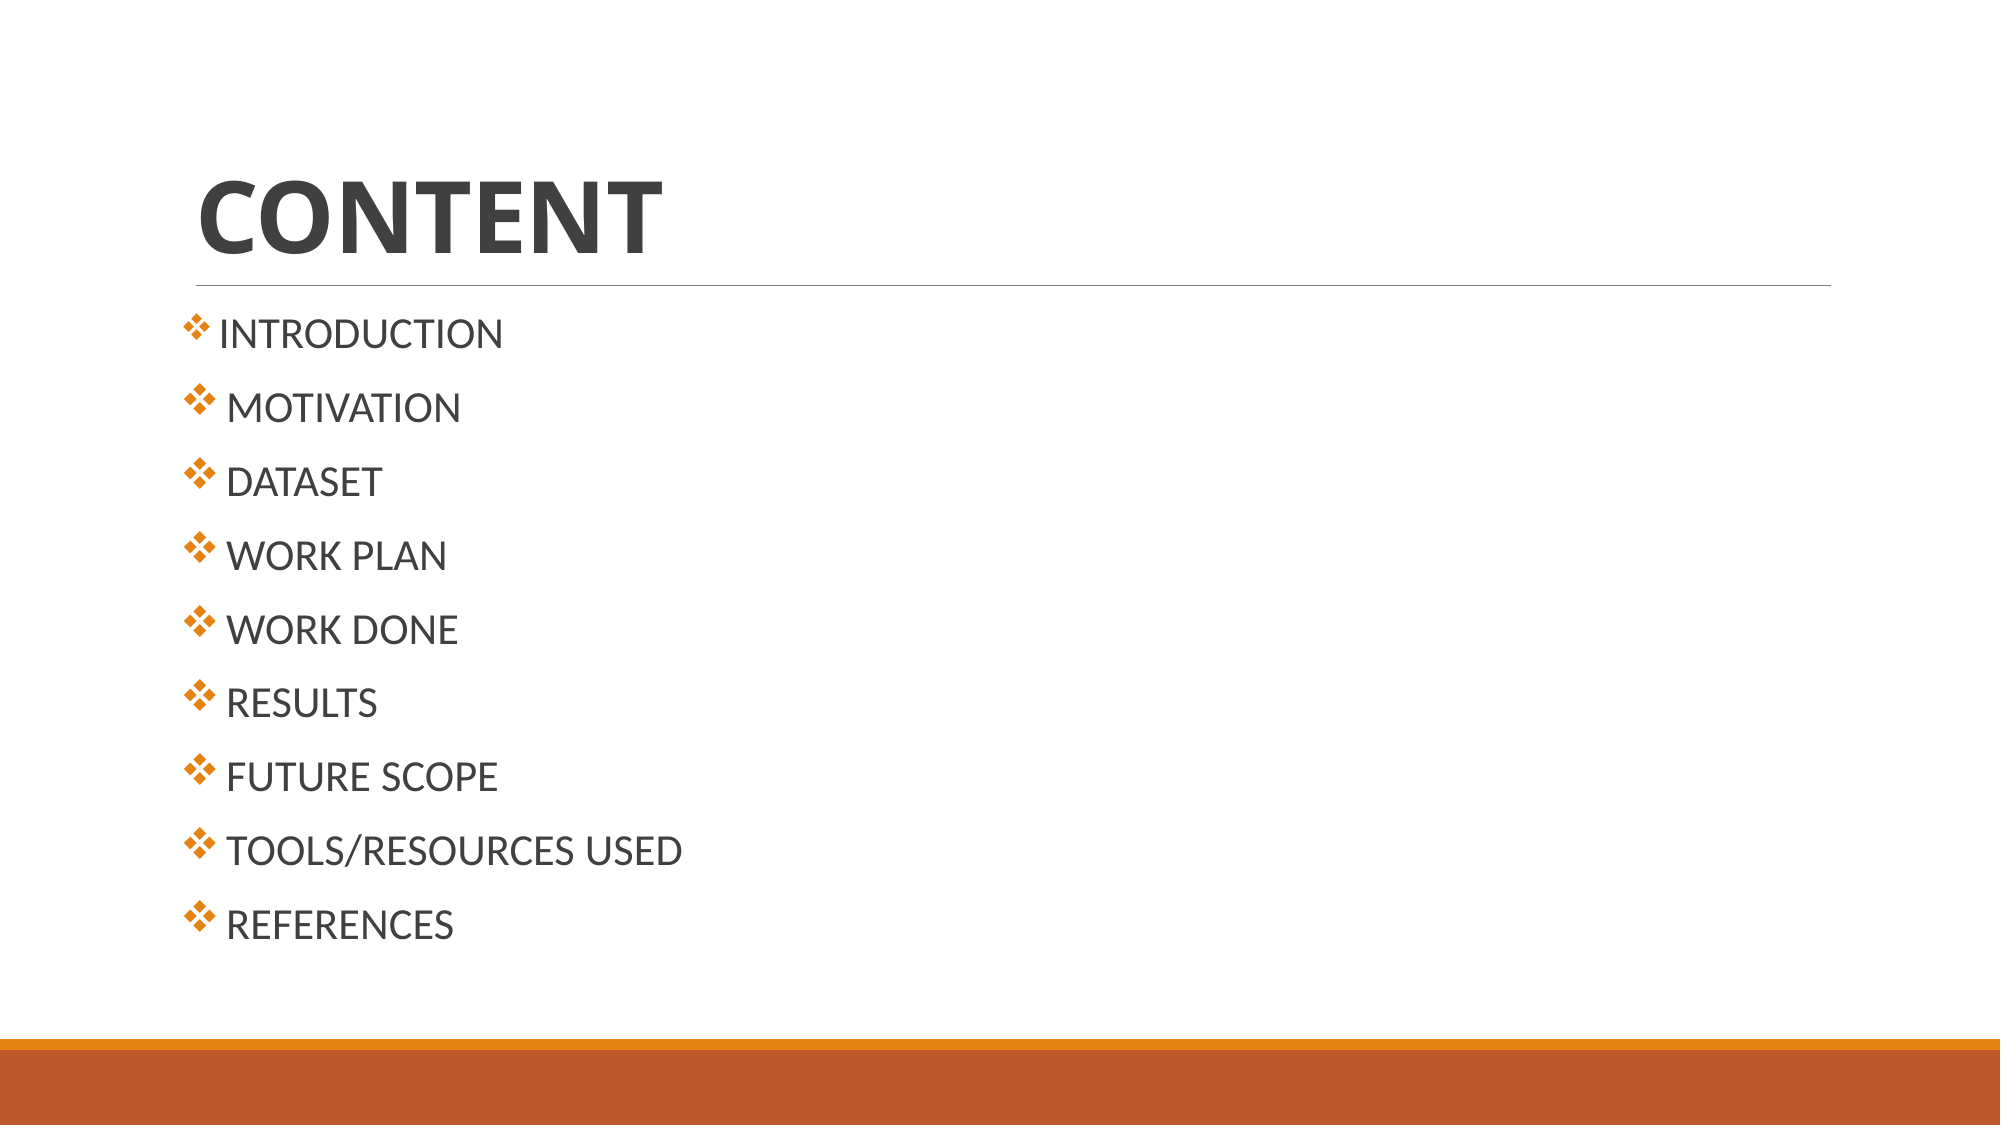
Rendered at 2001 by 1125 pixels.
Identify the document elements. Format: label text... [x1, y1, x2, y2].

title CONTENT [180, 43, 1830, 282]
list INTRODUCTION MOTIVATION DATASET WORK PLAN WORK DONE RESULTS FUTURE SCOPE TOOLS/RESOURCES USED REFERENCES [180, 302, 1830, 963]
